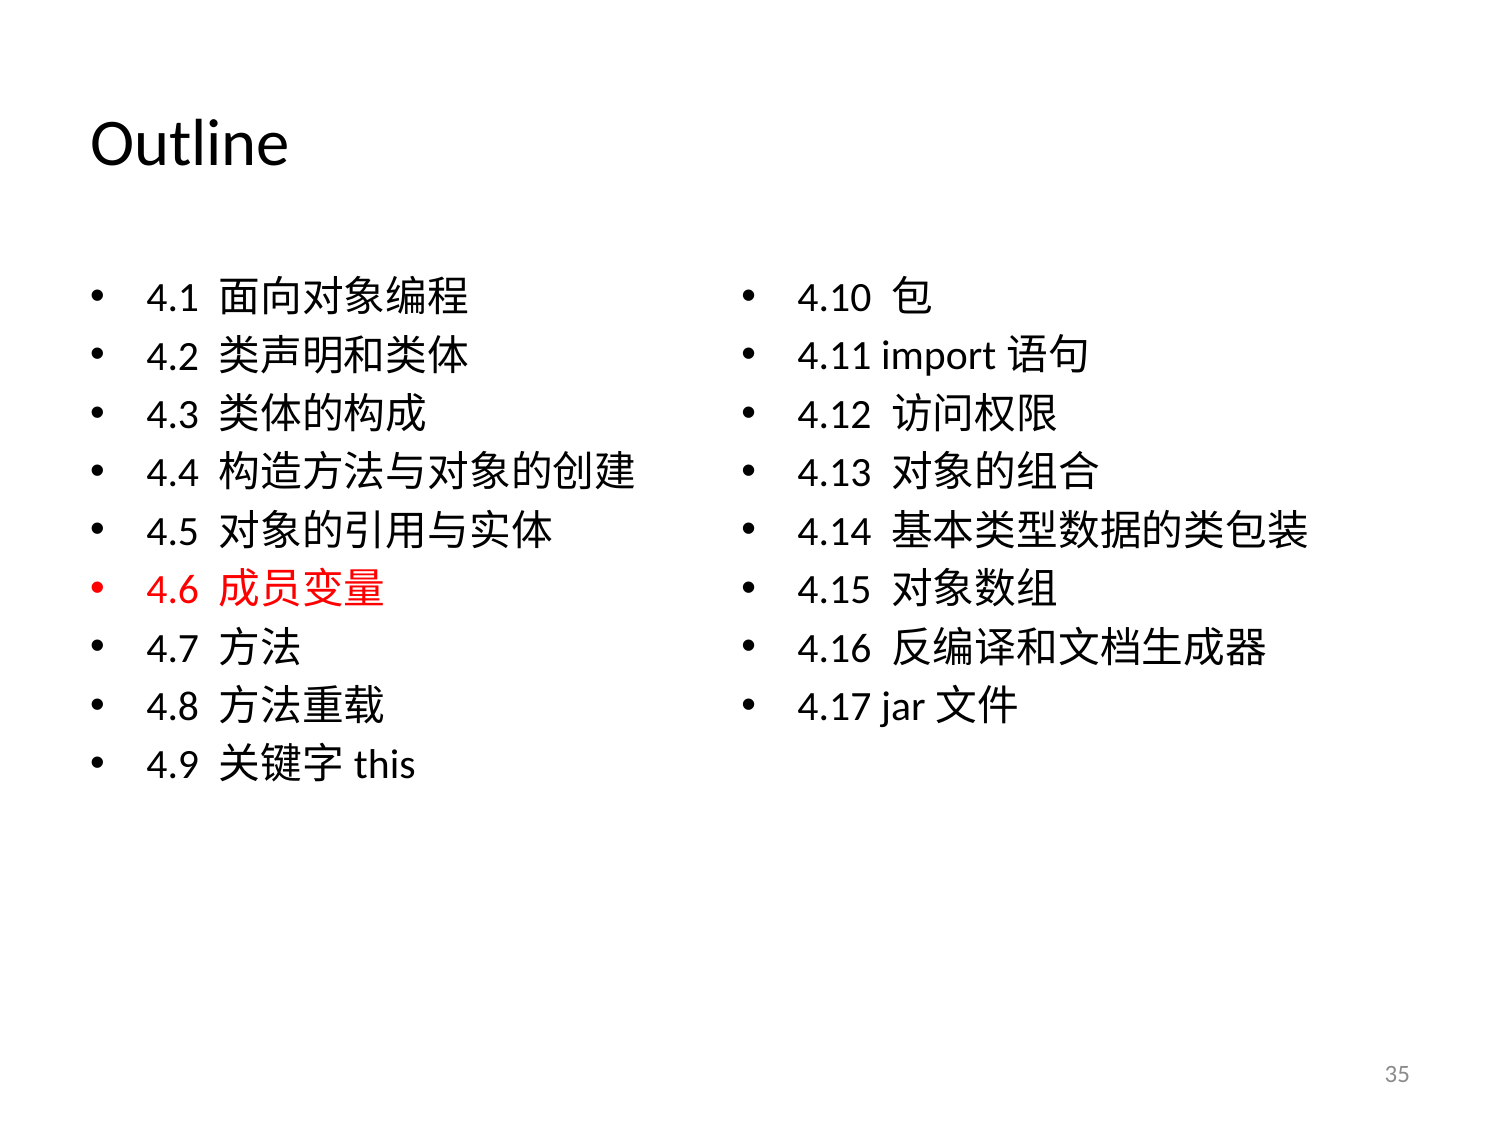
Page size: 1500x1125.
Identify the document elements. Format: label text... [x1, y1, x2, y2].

slide_number 35 [1074, 1042, 1425, 1103]
text_box 4.10 包 4.11 import语句 4.12 访问权限 4.13 对象的组合 4.14 基本类型数据的类包装 4.15 对象数组 4.16 反编译和文档生成器 4.17 jar文件 [726, 262, 1414, 1005]
list 4.1 面向对象编程 4.2 类声明和类体 4.3 类体的构成 4.4 构造方法与对象的创建 4.5 对象的引用与实体 4.6 成员变量 4.7 方法 4.8 方法重载 4.9 关键字this [75, 262, 726, 1005]
title Outline [75, 45, 1425, 233]
